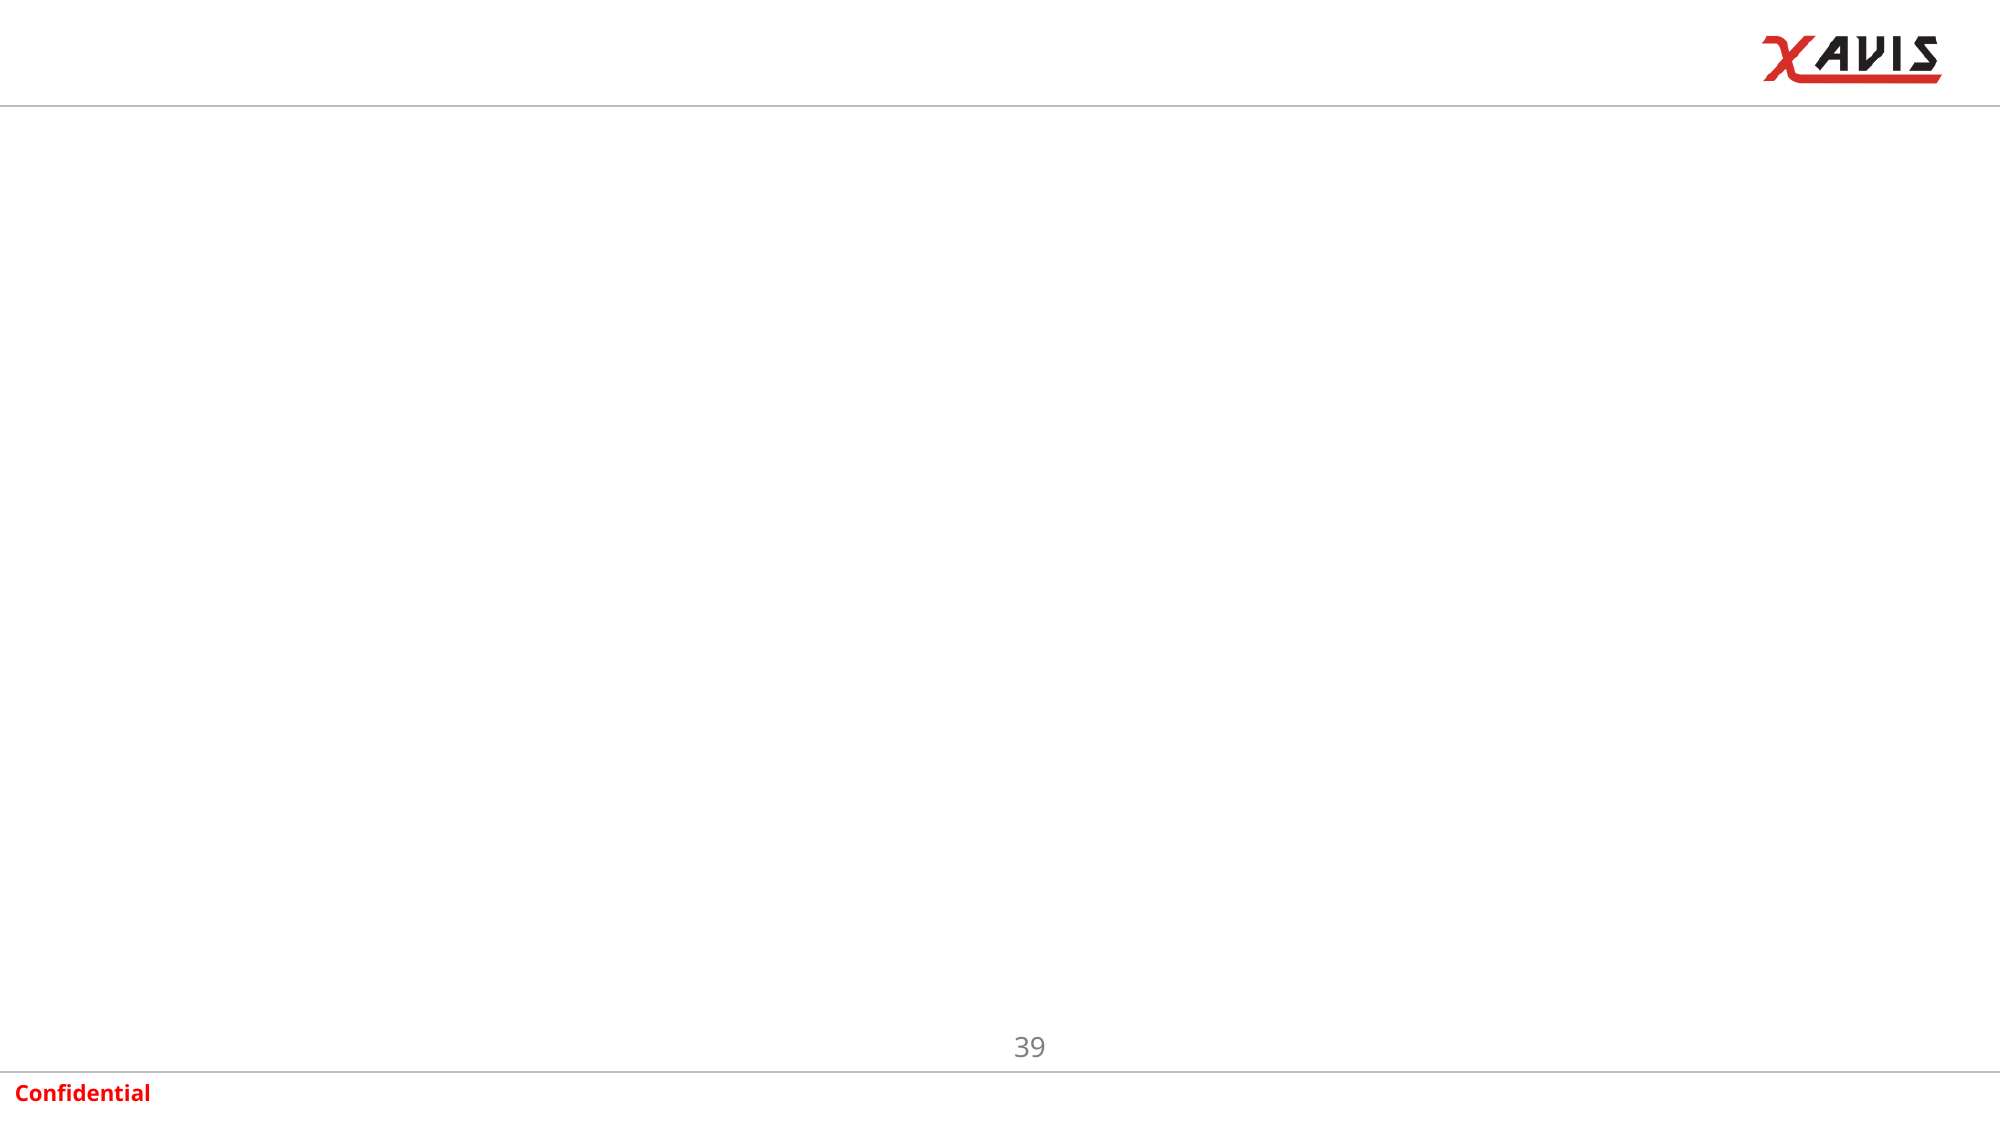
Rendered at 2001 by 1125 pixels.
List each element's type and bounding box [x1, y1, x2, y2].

picture [1756, 26, 1946, 89]
